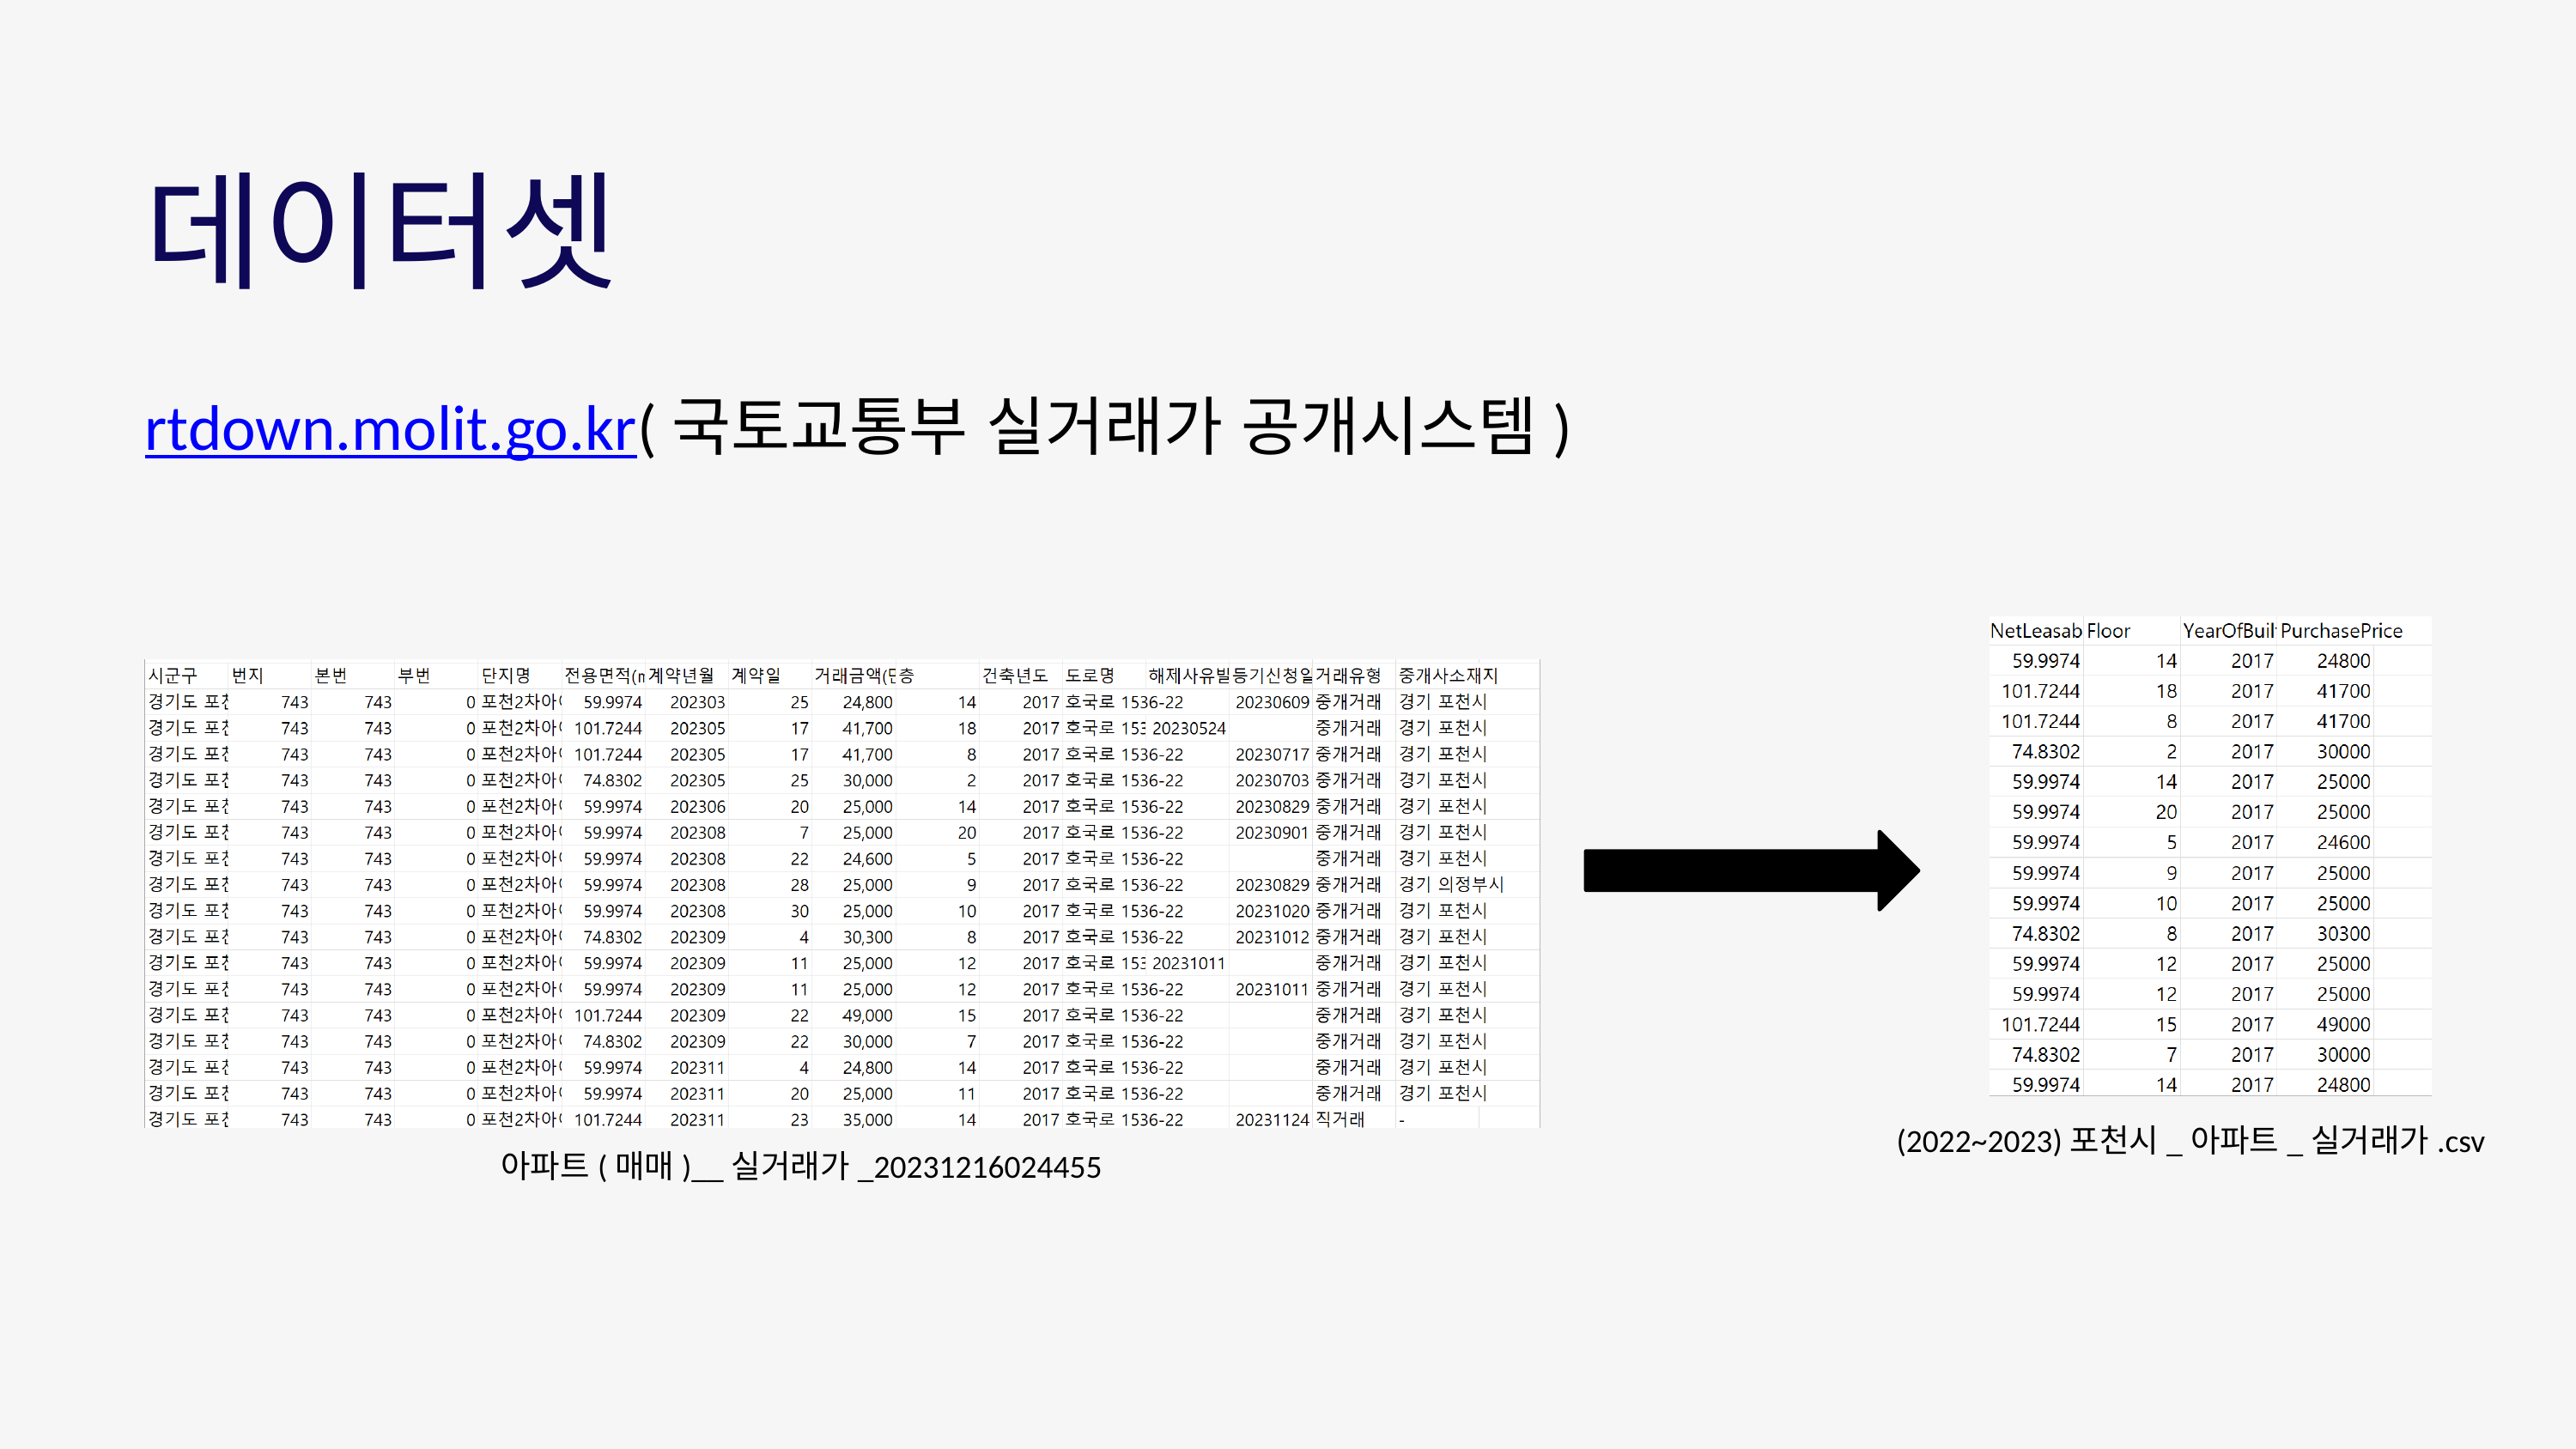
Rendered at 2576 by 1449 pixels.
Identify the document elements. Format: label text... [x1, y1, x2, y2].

text_box [1583, 829, 1921, 912]
text_box 데이터셋 [144, 124, 2036, 306]
text_box rtdown.molit.go.kr(국토교통부 실거래가 공개시스템) [144, 379, 2036, 464]
text_box 아파트(매매)__실거래가_20231216024455 [488, 1139, 1197, 1191]
picture [1990, 616, 2433, 1096]
picture [144, 659, 1541, 1128]
text_box (2022~2023)포천시_아파트_실거래가.csv [1883, 1113, 2539, 1166]
